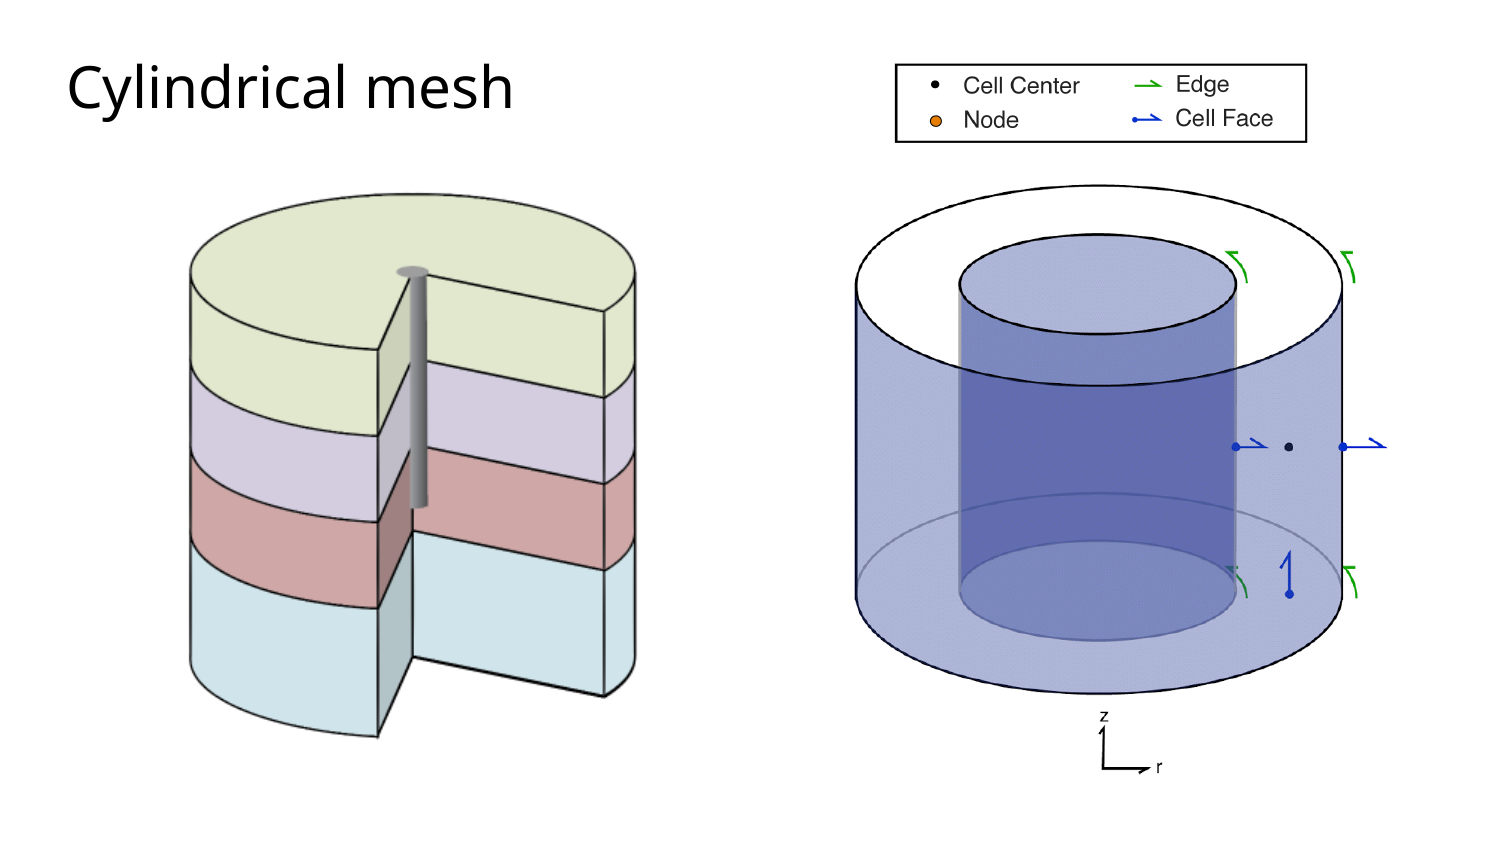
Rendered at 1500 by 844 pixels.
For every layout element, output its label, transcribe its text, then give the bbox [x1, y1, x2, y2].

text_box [840, 145, 1406, 790]
picture [881, 47, 1318, 158]
picture [169, 177, 655, 757]
title Cylindrical mesh [51, 35, 1449, 130]
